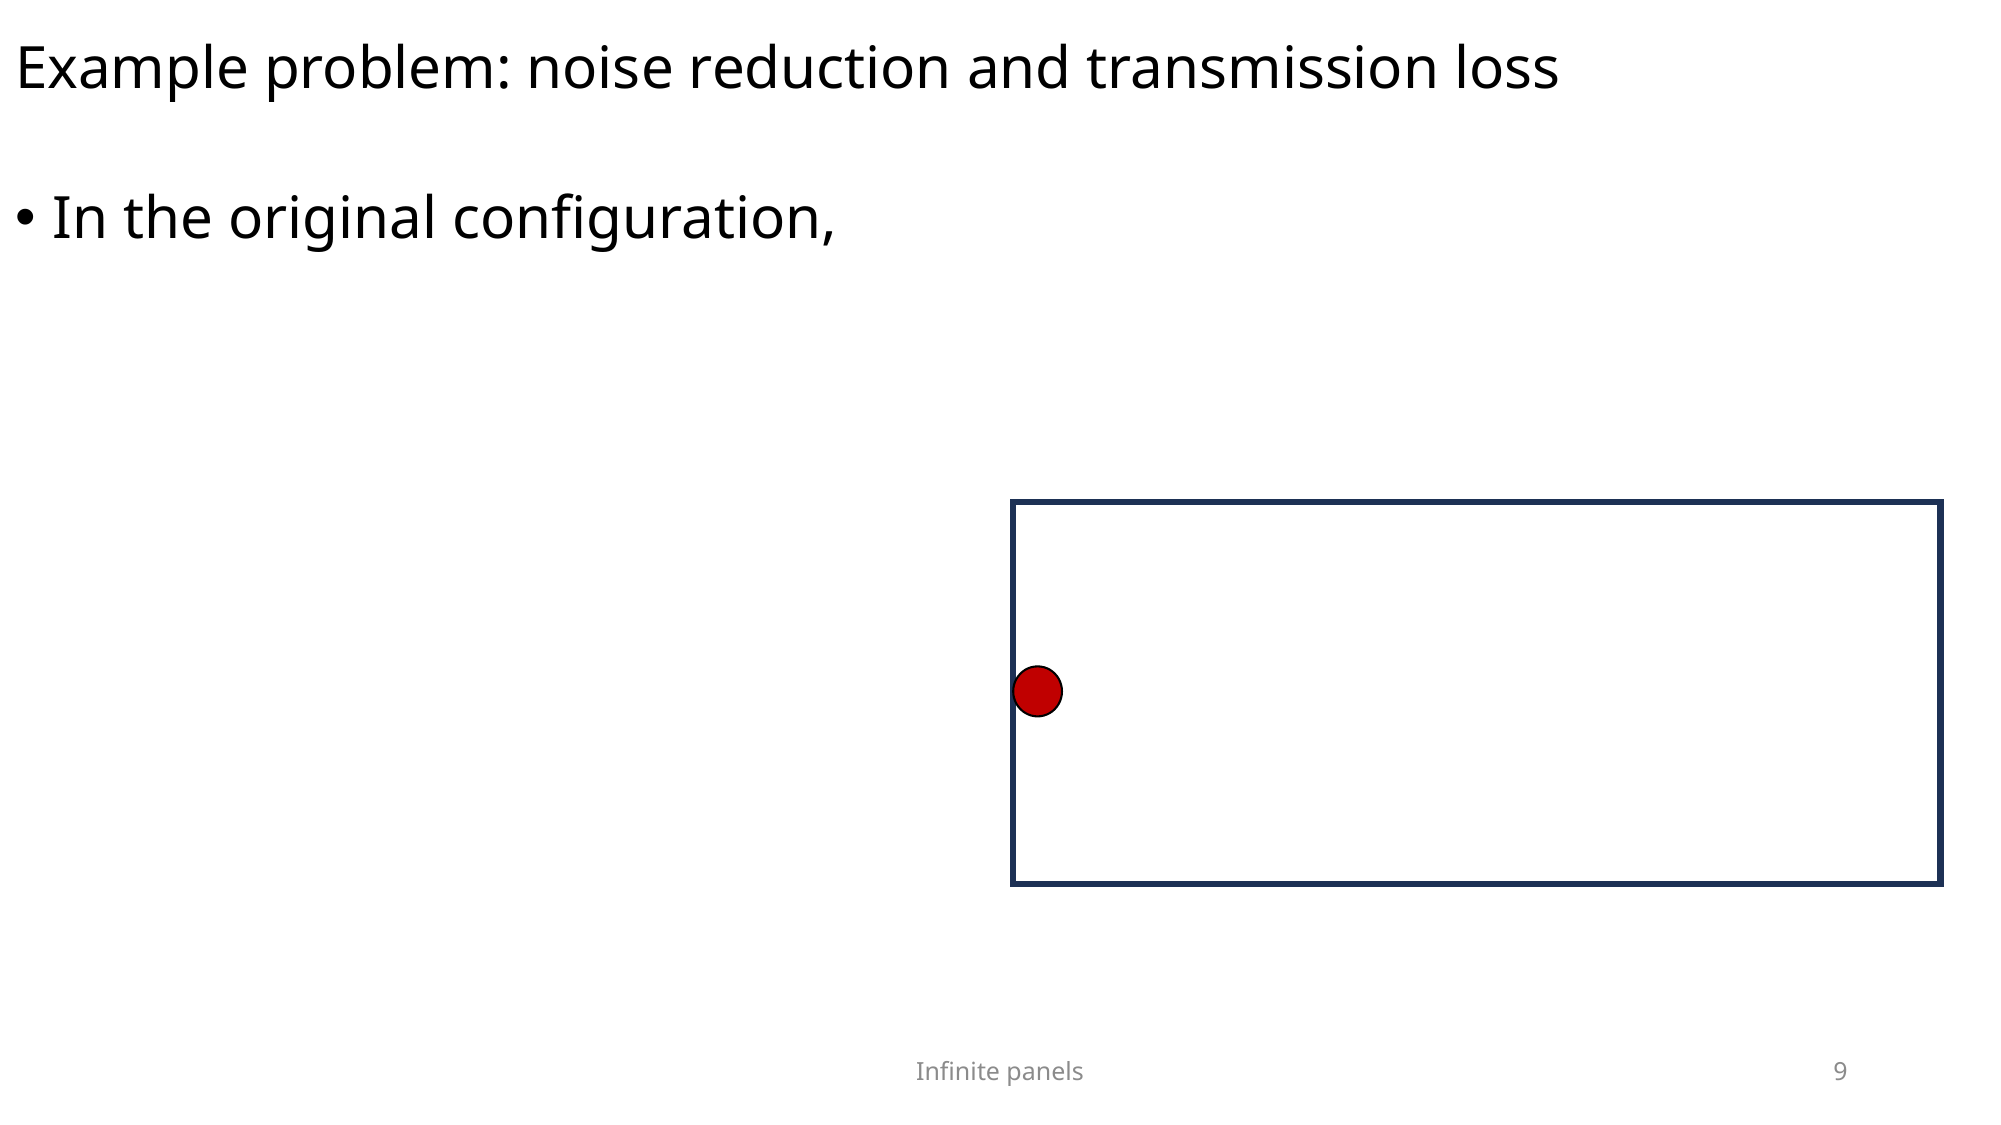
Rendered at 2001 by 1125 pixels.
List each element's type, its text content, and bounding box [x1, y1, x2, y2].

text_box [1012, 665, 1064, 718]
title Example problem: noise reduction and transmission loss [0, 0, 2000, 140]
text_box [1012, 501, 1941, 885]
slide_number 9 [1412, 1042, 1863, 1103]
footer Infinite panels [662, 1042, 1338, 1103]
